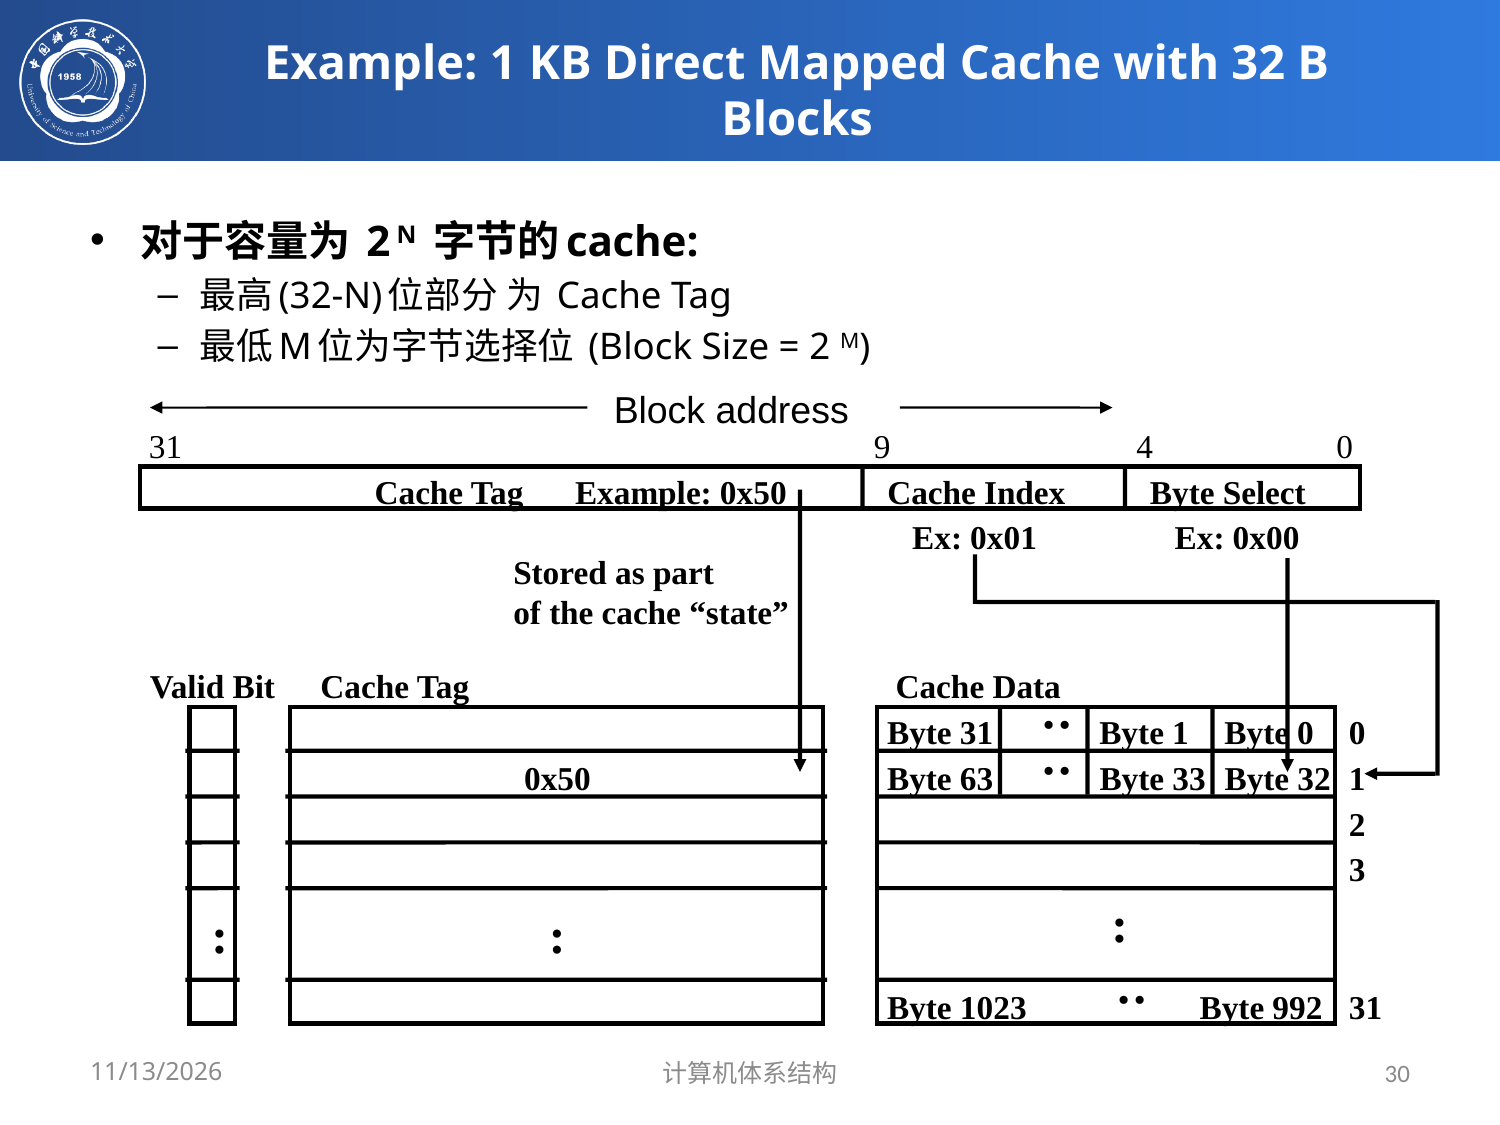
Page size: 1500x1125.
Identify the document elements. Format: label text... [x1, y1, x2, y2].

title Example: 1 KB Direct Mapped Cache with 32 B Blocks [169, 24, 1425, 153]
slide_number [75, 1042, 425, 1103]
footer 计算机体系结构 [512, 1043, 988, 1103]
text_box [133, 378, 1438, 1035]
slide_number 30 [1074, 1043, 1425, 1103]
picture [19, 19, 146, 145]
list 对于容量为 2 N 字节的cache: 最高(32-N)位部分 为 Cache Tag 最低M位为字节选择位 (Block Size = 2 M) [75, 206, 1425, 377]
